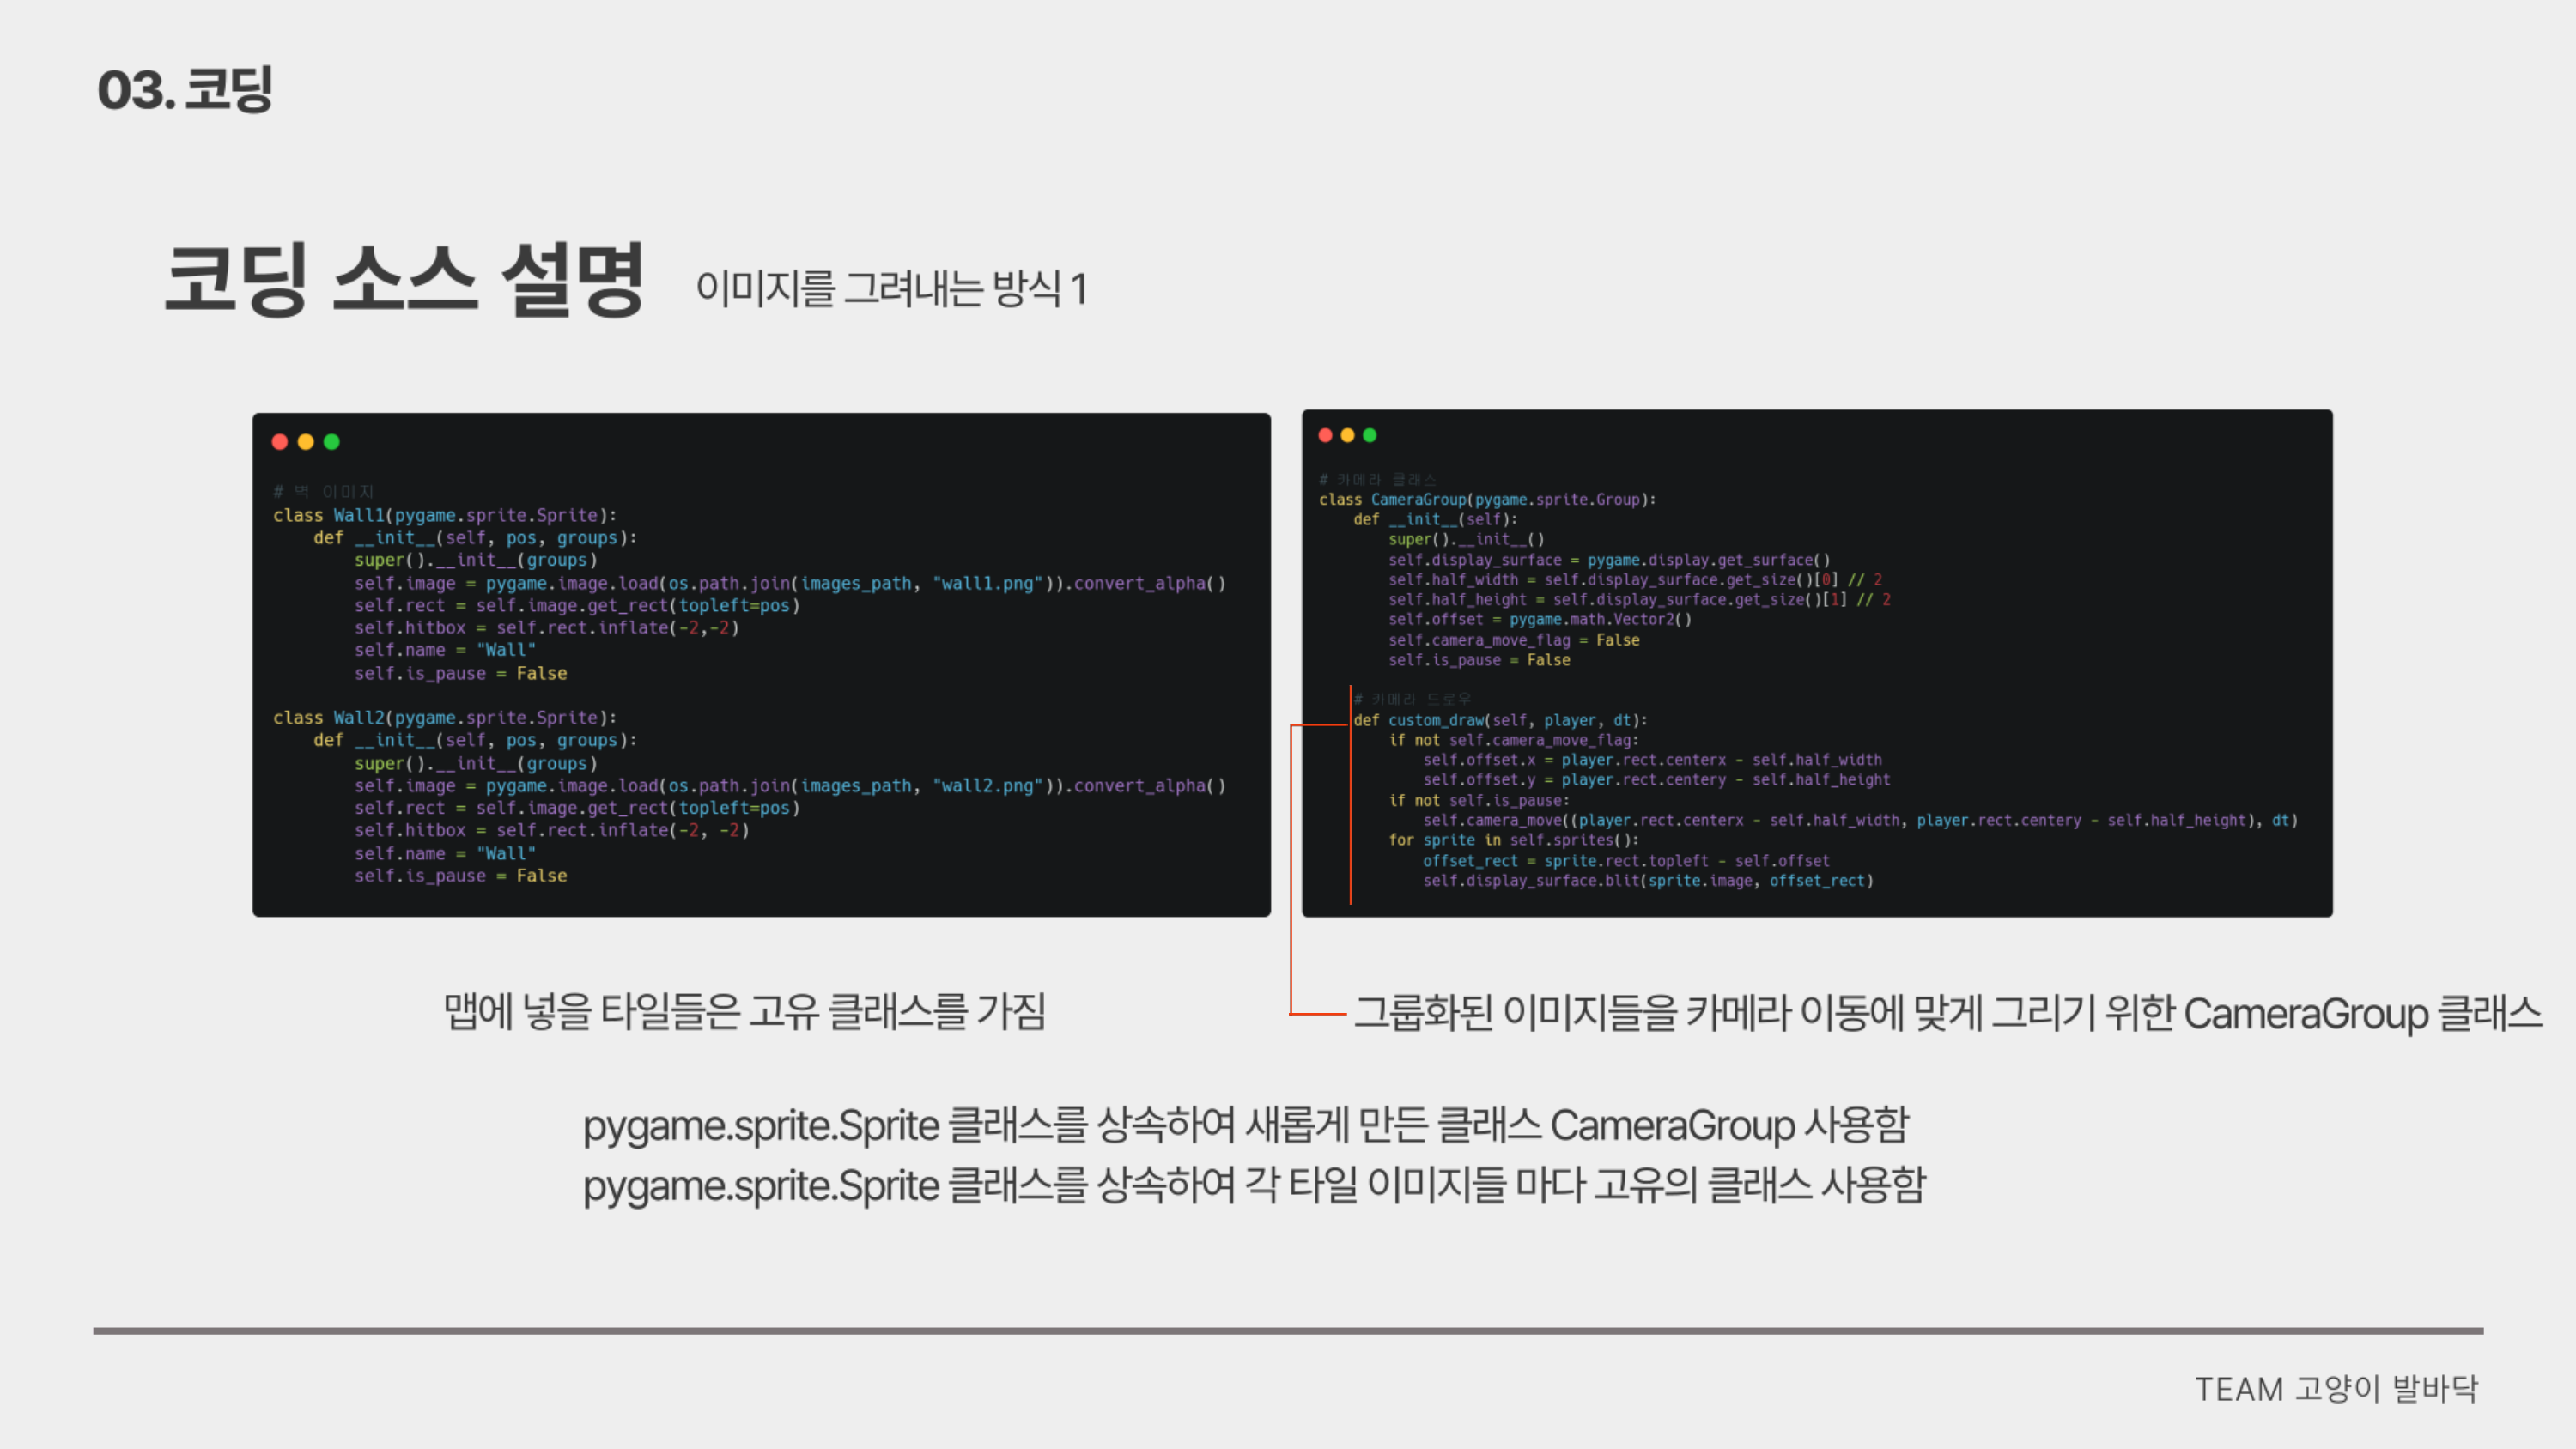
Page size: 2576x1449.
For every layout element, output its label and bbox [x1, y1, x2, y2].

picture [149, 207, 687, 371]
text_box [91, 1327, 2484, 1335]
text_box [1291, 724, 1349, 728]
picture [688, 252, 1108, 335]
picture [1346, 977, 2561, 1063]
picture [404, 991, 1066, 1058]
picture [88, 45, 297, 147]
text_box [1144, 868, 1437, 872]
text_box [1289, 1013, 1347, 1017]
picture [2190, 1361, 2497, 1427]
text_box [180, 341, 2396, 991]
picture [576, 1088, 1948, 1232]
text_box [1240, 793, 1460, 797]
